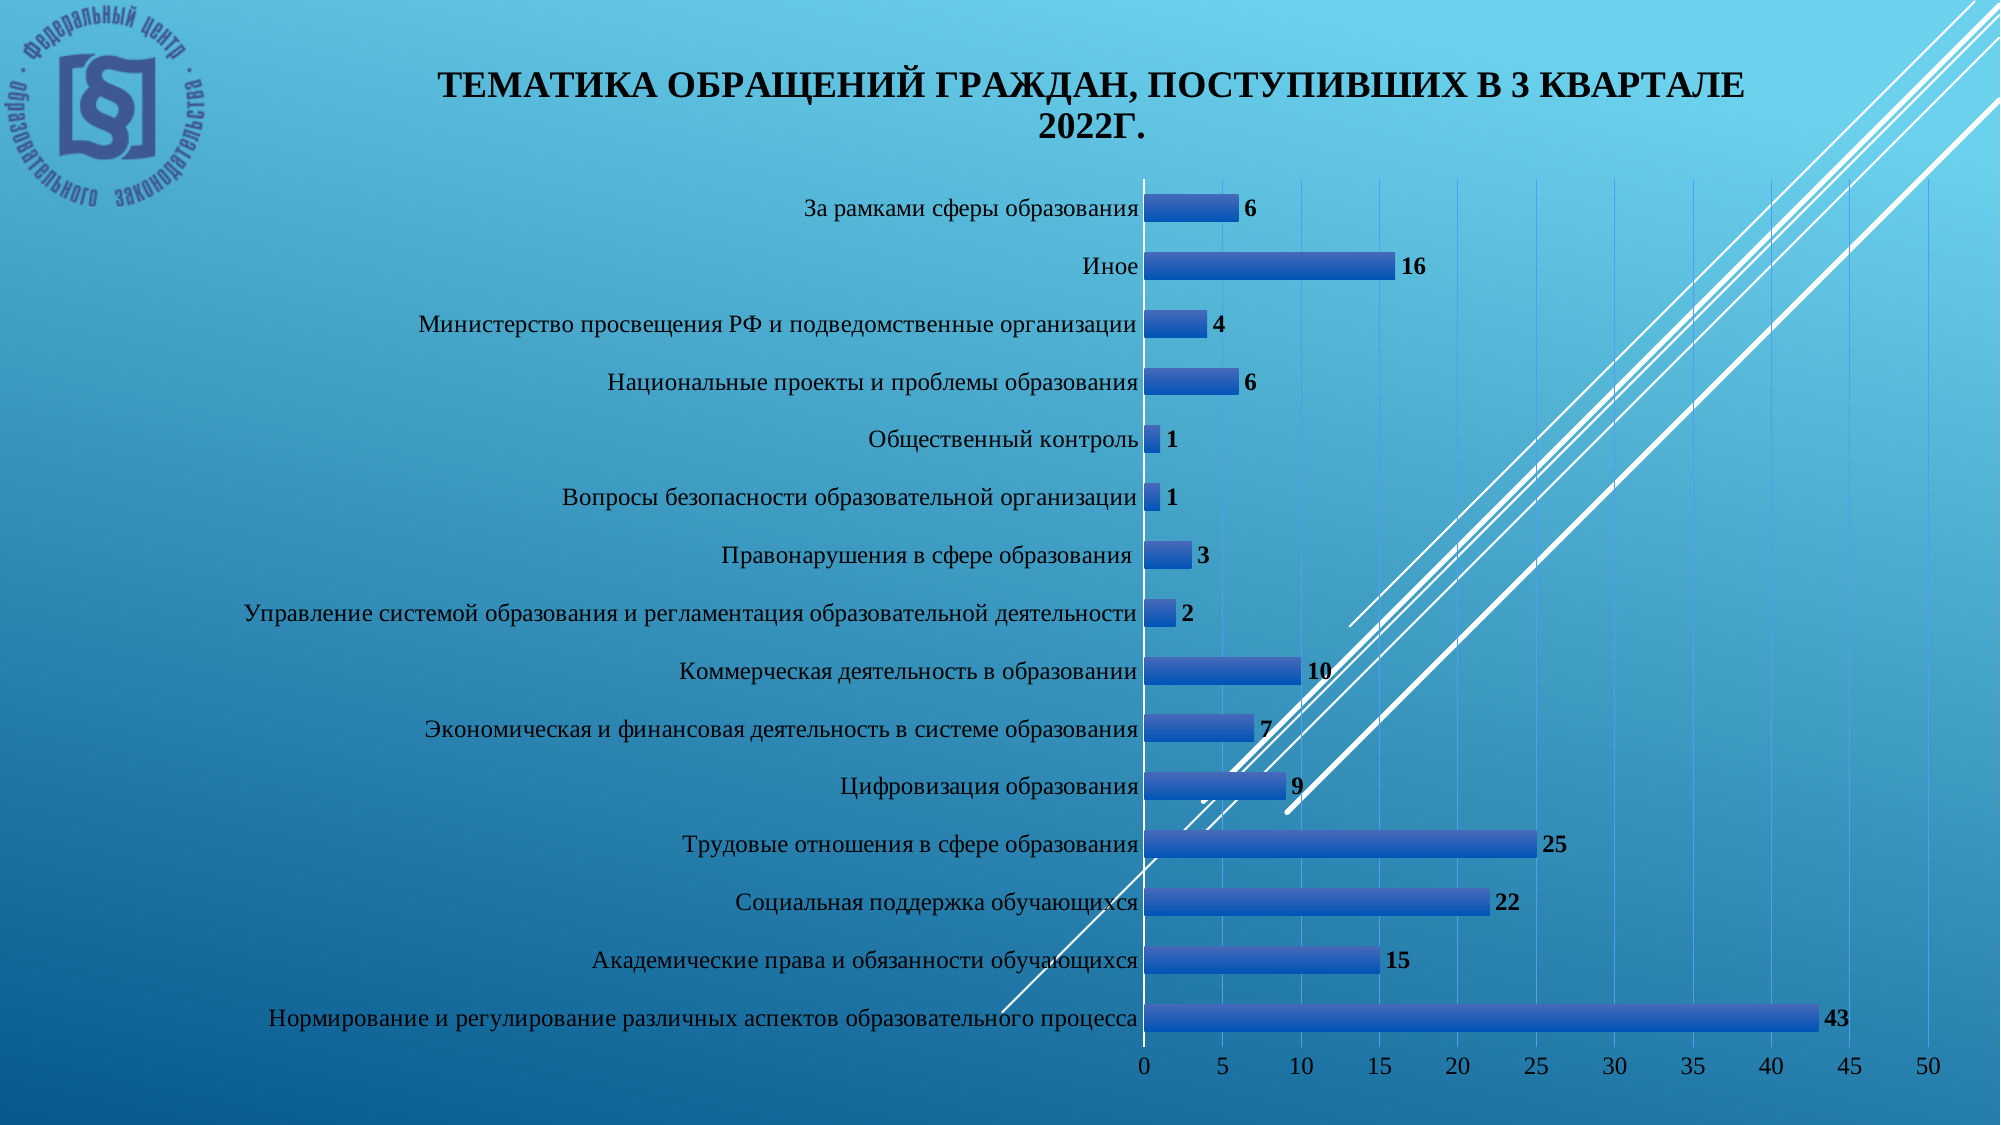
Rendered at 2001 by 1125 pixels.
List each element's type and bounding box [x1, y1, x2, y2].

chart [207, 24, 1977, 1101]
picture [0, 0, 209, 215]
